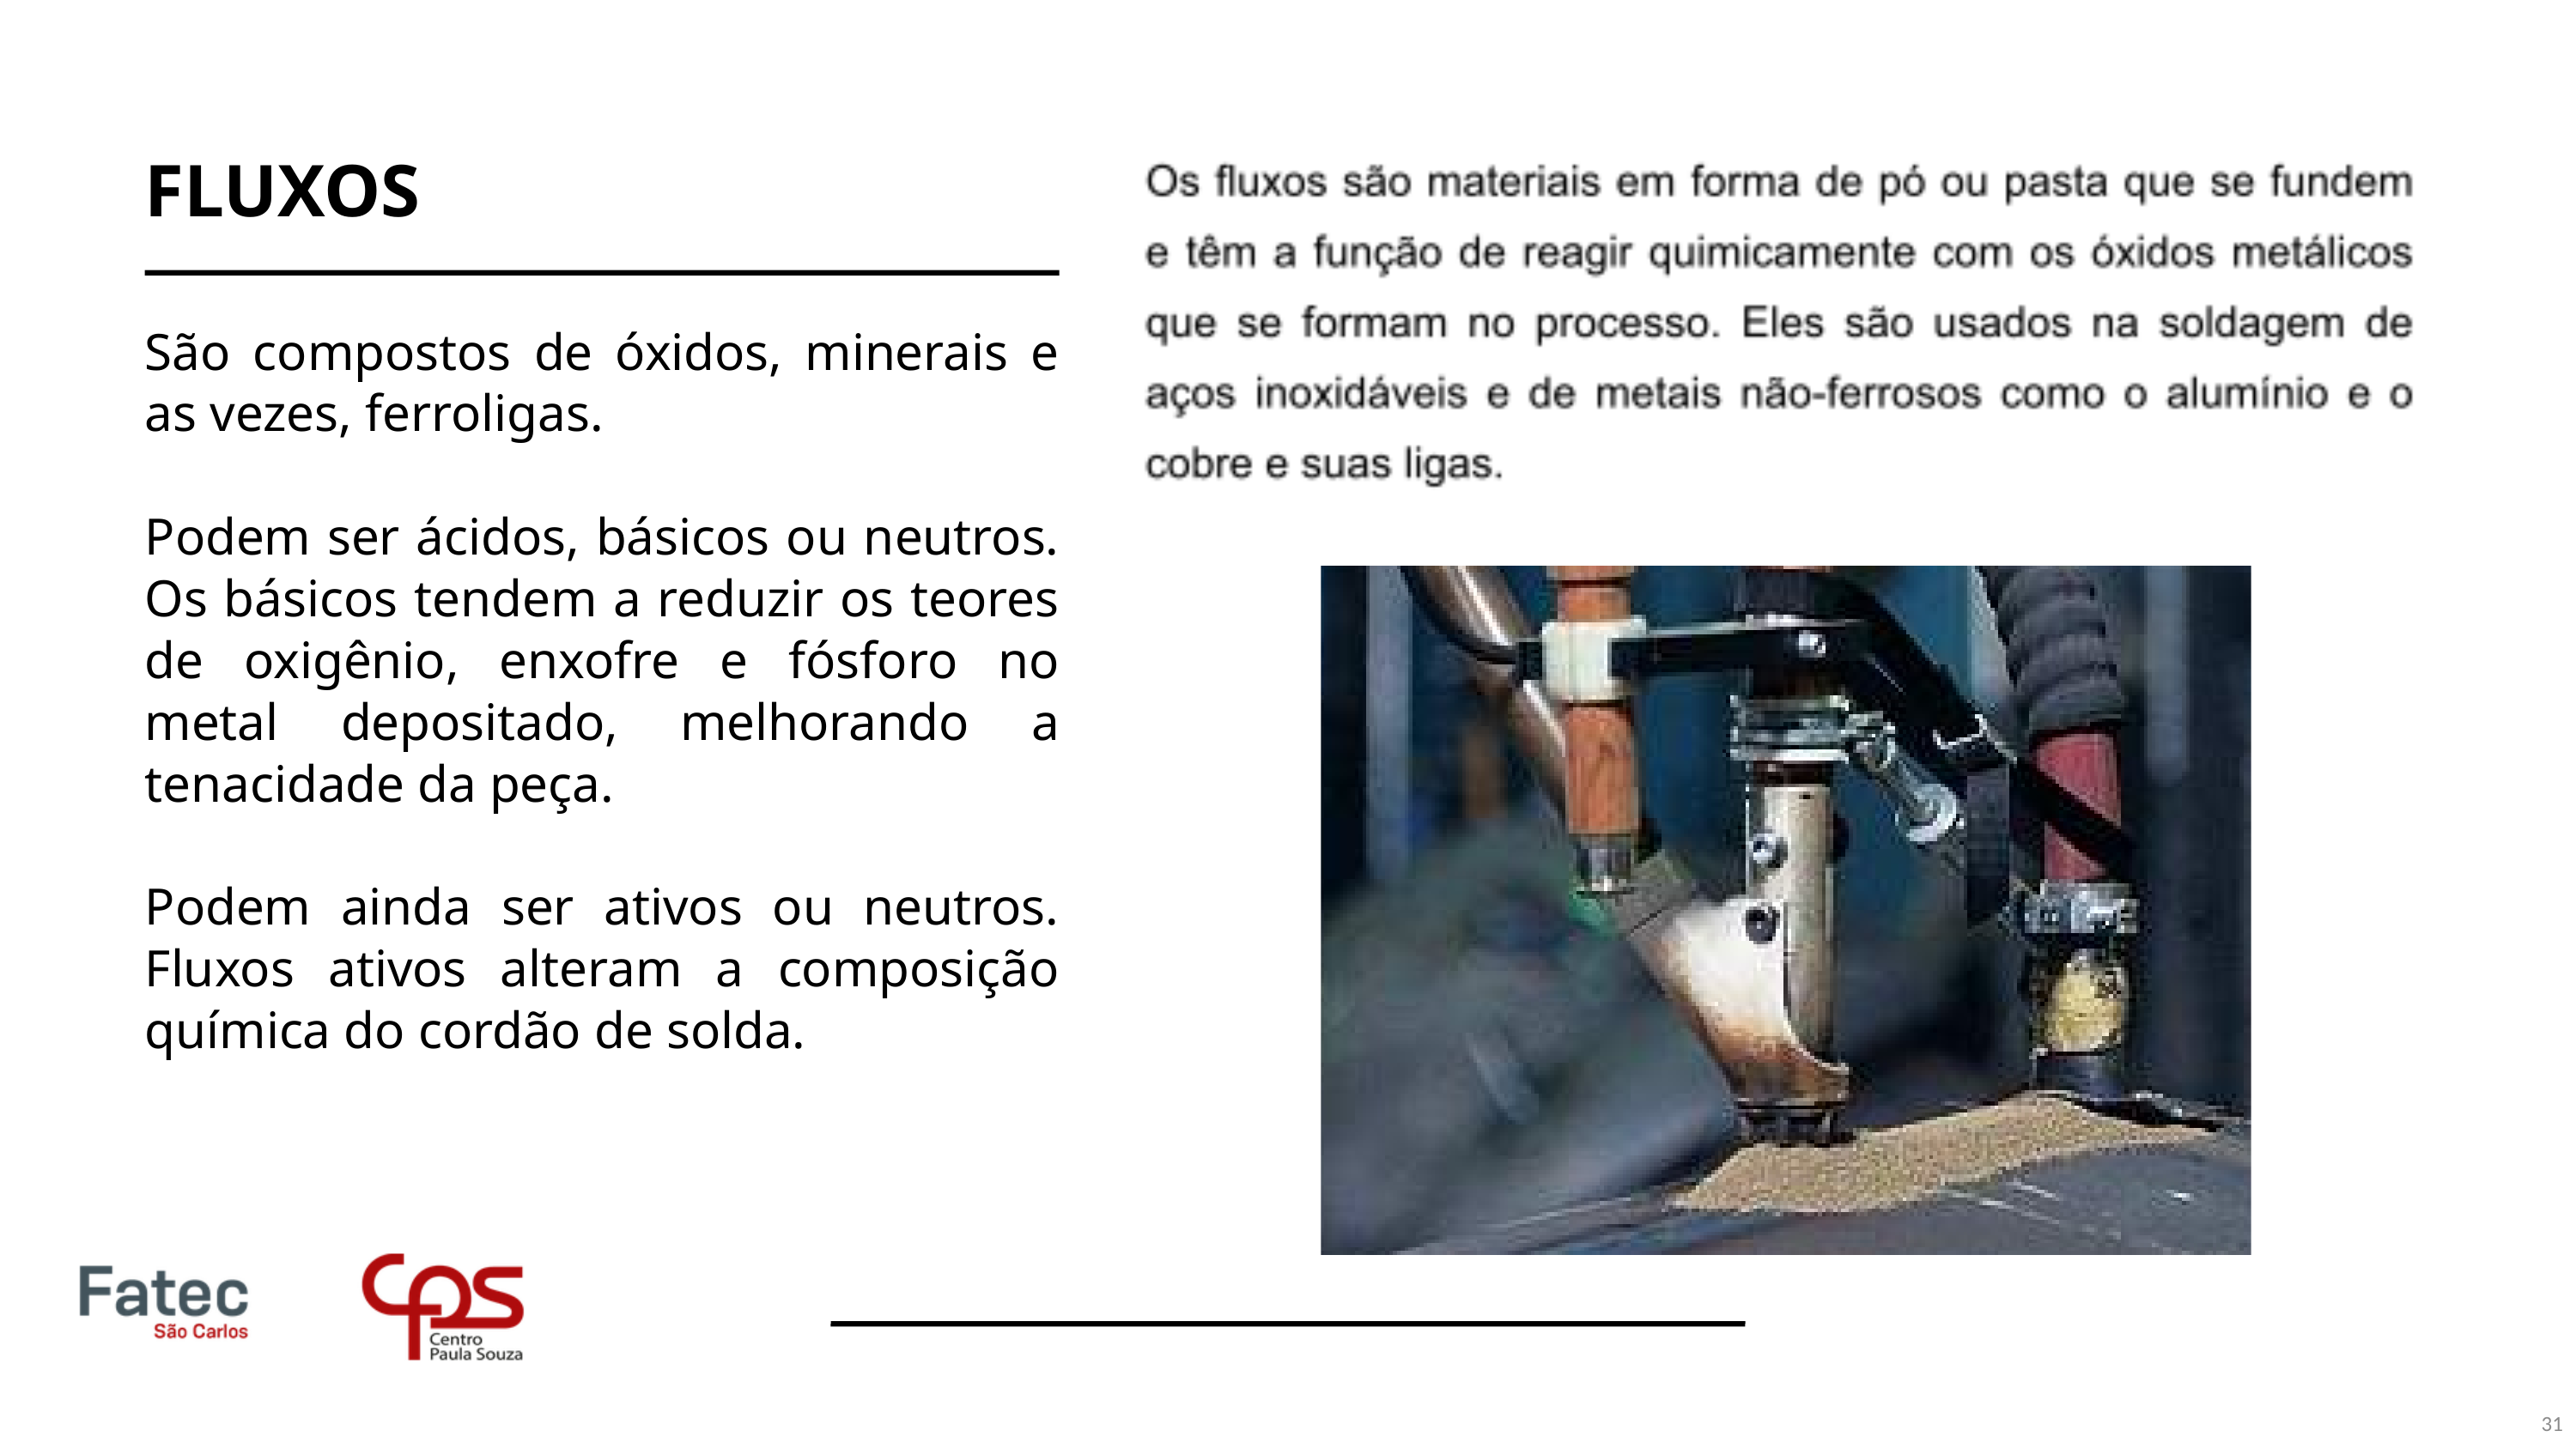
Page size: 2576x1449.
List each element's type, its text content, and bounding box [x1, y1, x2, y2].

text_box [1321, 566, 2251, 1255]
slide_number 31 [2275, 1397, 2576, 1449]
text_box FLUXOS [144, 149, 516, 232]
text_box São compostos de óxidos, minerais e as vezes, ferroligas. Podem ser ácidos, básicos ou neutros. Os básicos tendem a reduzir os teores de oxigênio, enxofre e fósforo no metal depositado, melhorando a tenacidade da peça. Podem ainda ser ativos ou neutros. Fluxos ativos alteram a composição química do cordão de solda. [144, 318, 1060, 1059]
picture [53, 1250, 562, 1366]
text_box [1140, 144, 2432, 497]
